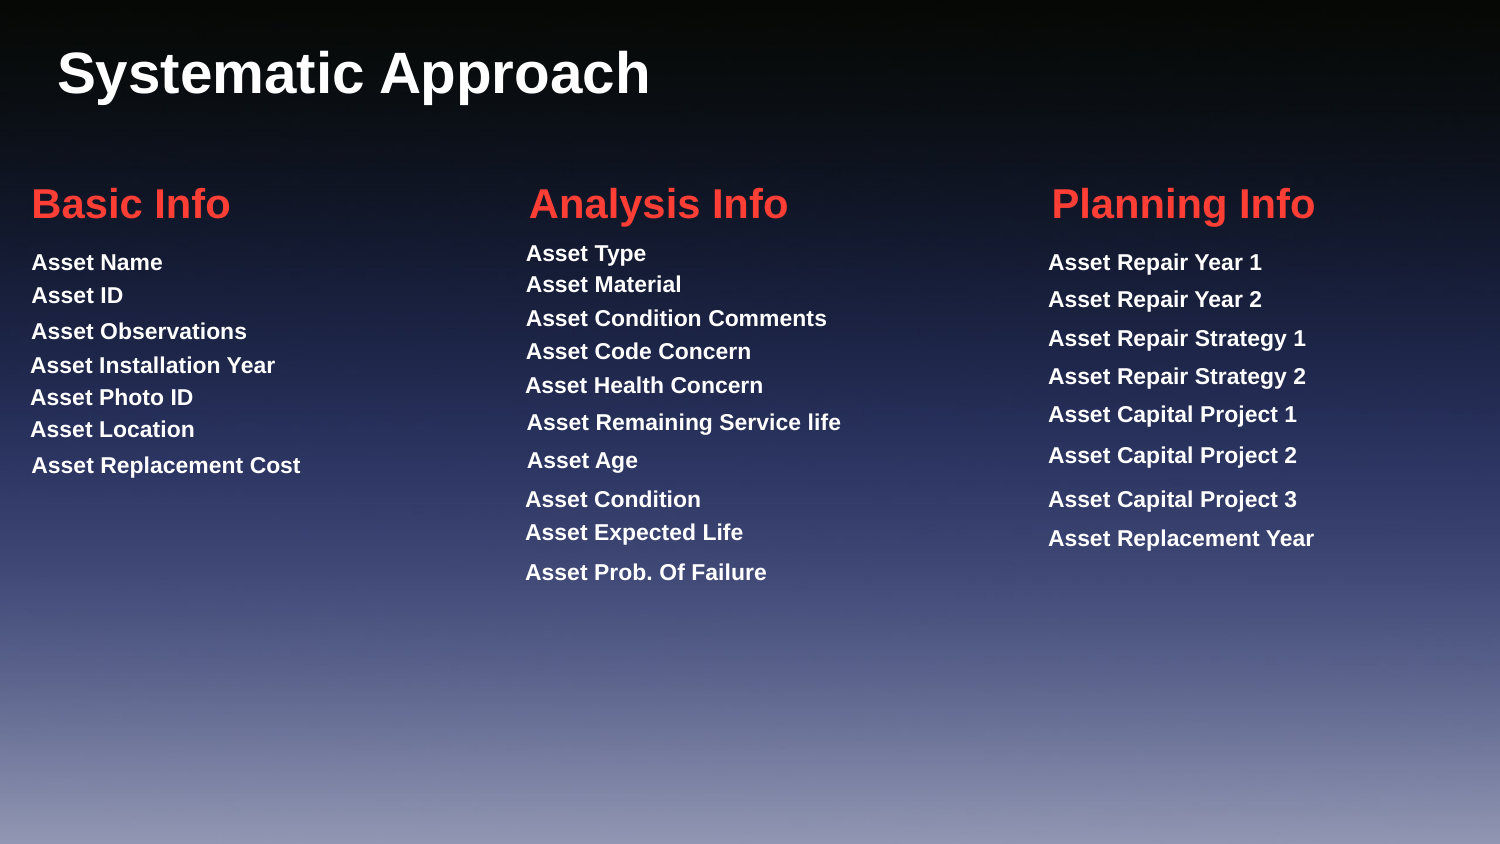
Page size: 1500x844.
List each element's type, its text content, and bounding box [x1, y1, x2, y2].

text_box Analysis Info [514, 169, 928, 235]
text_box Asset Capital Project 2 [1033, 433, 1500, 476]
text_box Asset Health Concern [510, 363, 827, 406]
text_box Asset Expected Life [510, 510, 944, 553]
text_box Asset Location [15, 418, 297, 450]
text_box Asset Code Concern [511, 329, 885, 372]
text_box Asset Remaining Service life [511, 400, 905, 443]
text_box Asset Replacement Year [1033, 520, 1500, 559]
text_box Asset Condition [510, 477, 806, 510]
text_box Asset Name [16, 240, 281, 273]
text_box Asset Repair Strategy 1 [1033, 320, 1500, 353]
text_box Asset Repair Year 1 [1033, 240, 1500, 277]
text_box Asset Condition Comments [511, 296, 905, 339]
text_box Asset Capital Project 3 [1033, 477, 1500, 520]
text_box Planning Info [1036, 169, 1451, 235]
text_box Asset Repair Strategy 2 [1033, 353, 1500, 392]
text_box Asset Repair Year 2 [1033, 277, 1500, 320]
text_box Asset Photo ID [15, 375, 306, 418]
picture [0, 0, 1500, 844]
text_box Asset ID [16, 273, 281, 309]
text_box Asset Prob. Of Failure [510, 553, 890, 593]
text_box Asset Type [511, 230, 945, 273]
text_box Asset Capital Project 1 [1033, 392, 1500, 433]
text_box Asset Installation Year [15, 343, 389, 386]
text_box Asset Replacement Cost [16, 443, 436, 486]
text_box Basic Info [16, 169, 281, 235]
text_box Systematic Approach [42, 27, 1267, 113]
text_box Asset Observations [16, 309, 373, 352]
text_box Asset Material [511, 273, 807, 296]
text_box Asset Age [512, 437, 946, 480]
